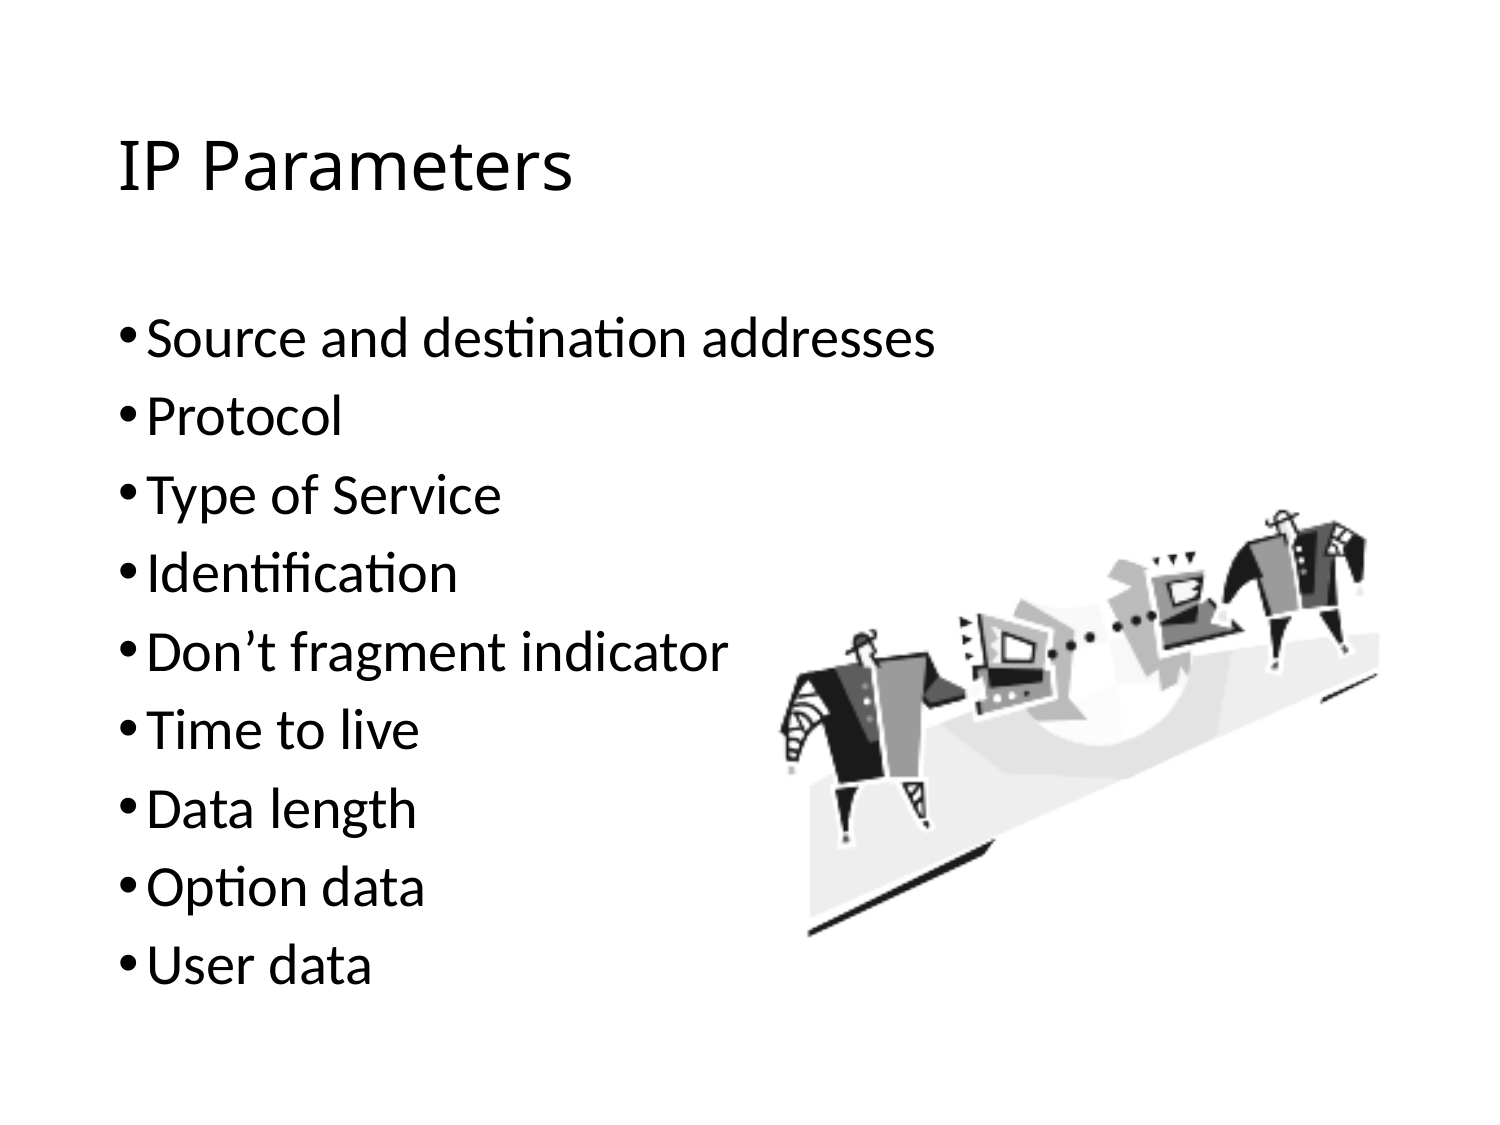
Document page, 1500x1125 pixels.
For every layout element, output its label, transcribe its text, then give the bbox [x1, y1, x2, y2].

title IP Parameters [103, 59, 1397, 278]
list Source and destination addresses Protocol Type of Service Identification Don’t fragment indicator Time to live Data length Option data User data [103, 299, 1397, 1014]
picture [774, 498, 1388, 946]
